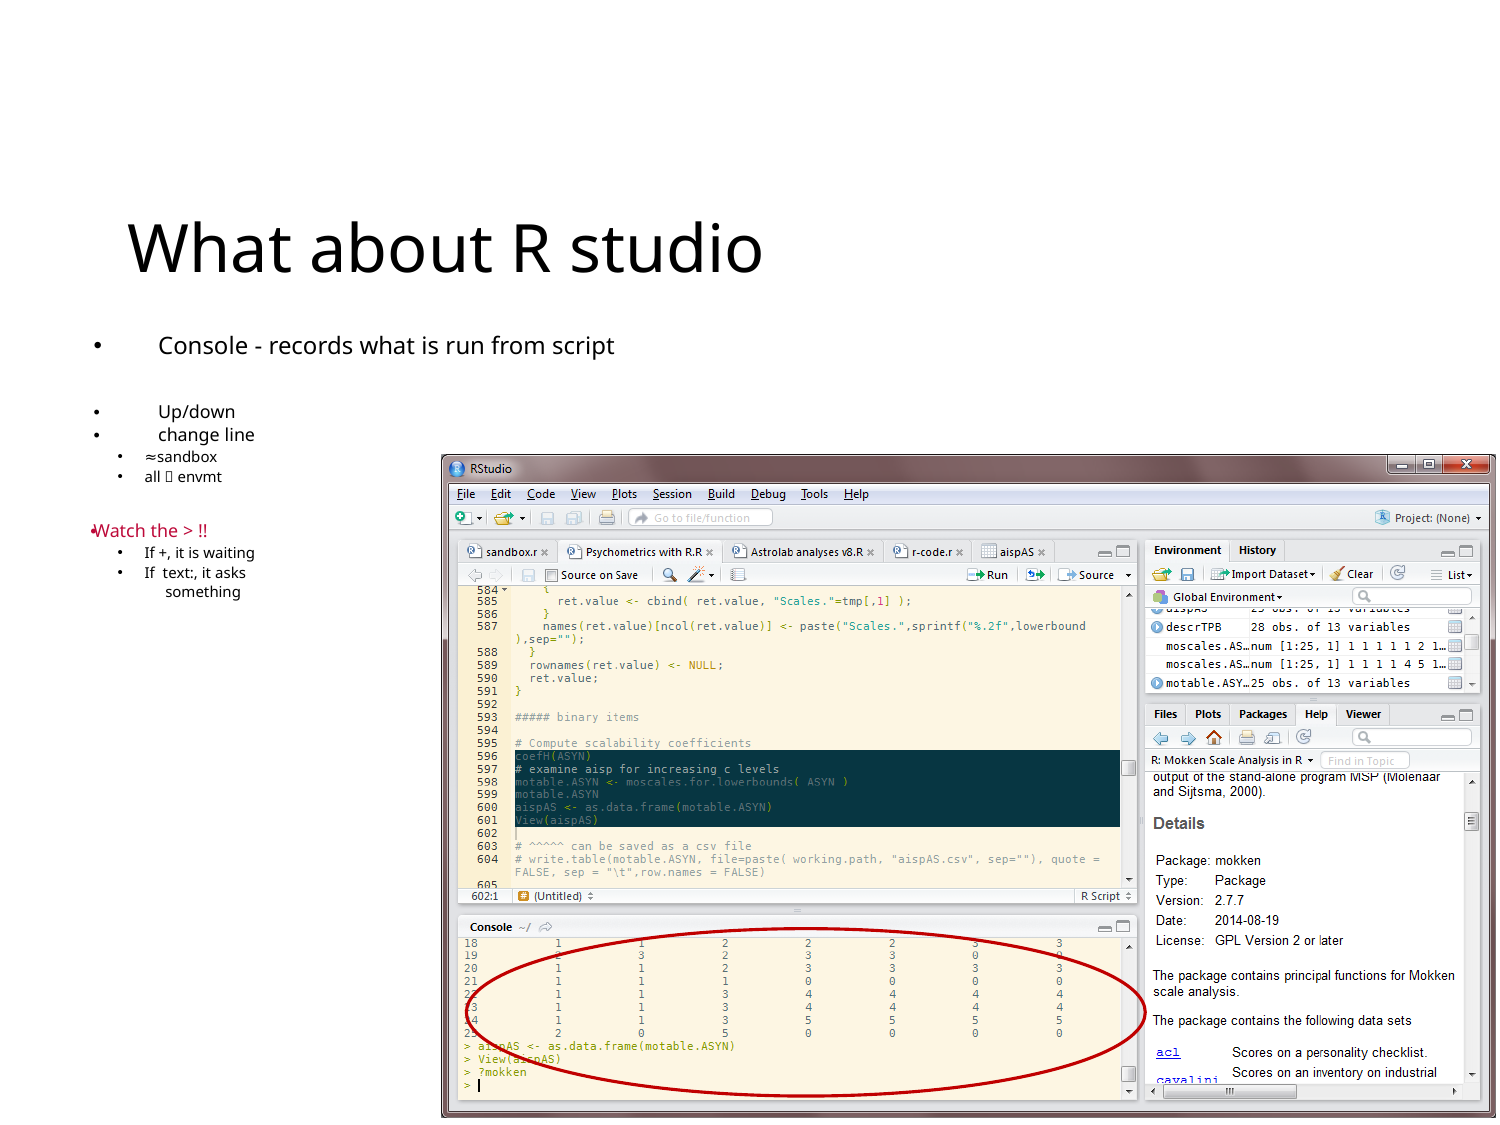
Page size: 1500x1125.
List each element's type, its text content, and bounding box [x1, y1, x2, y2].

title What about R studio [112, 207, 1447, 296]
picture [441, 454, 1496, 1118]
list Console - records what is run from script Up/down change line ≈sandbox all  envmt Watch the > !! If +, it is waiting If text:, it asks something [53, 326, 1388, 614]
